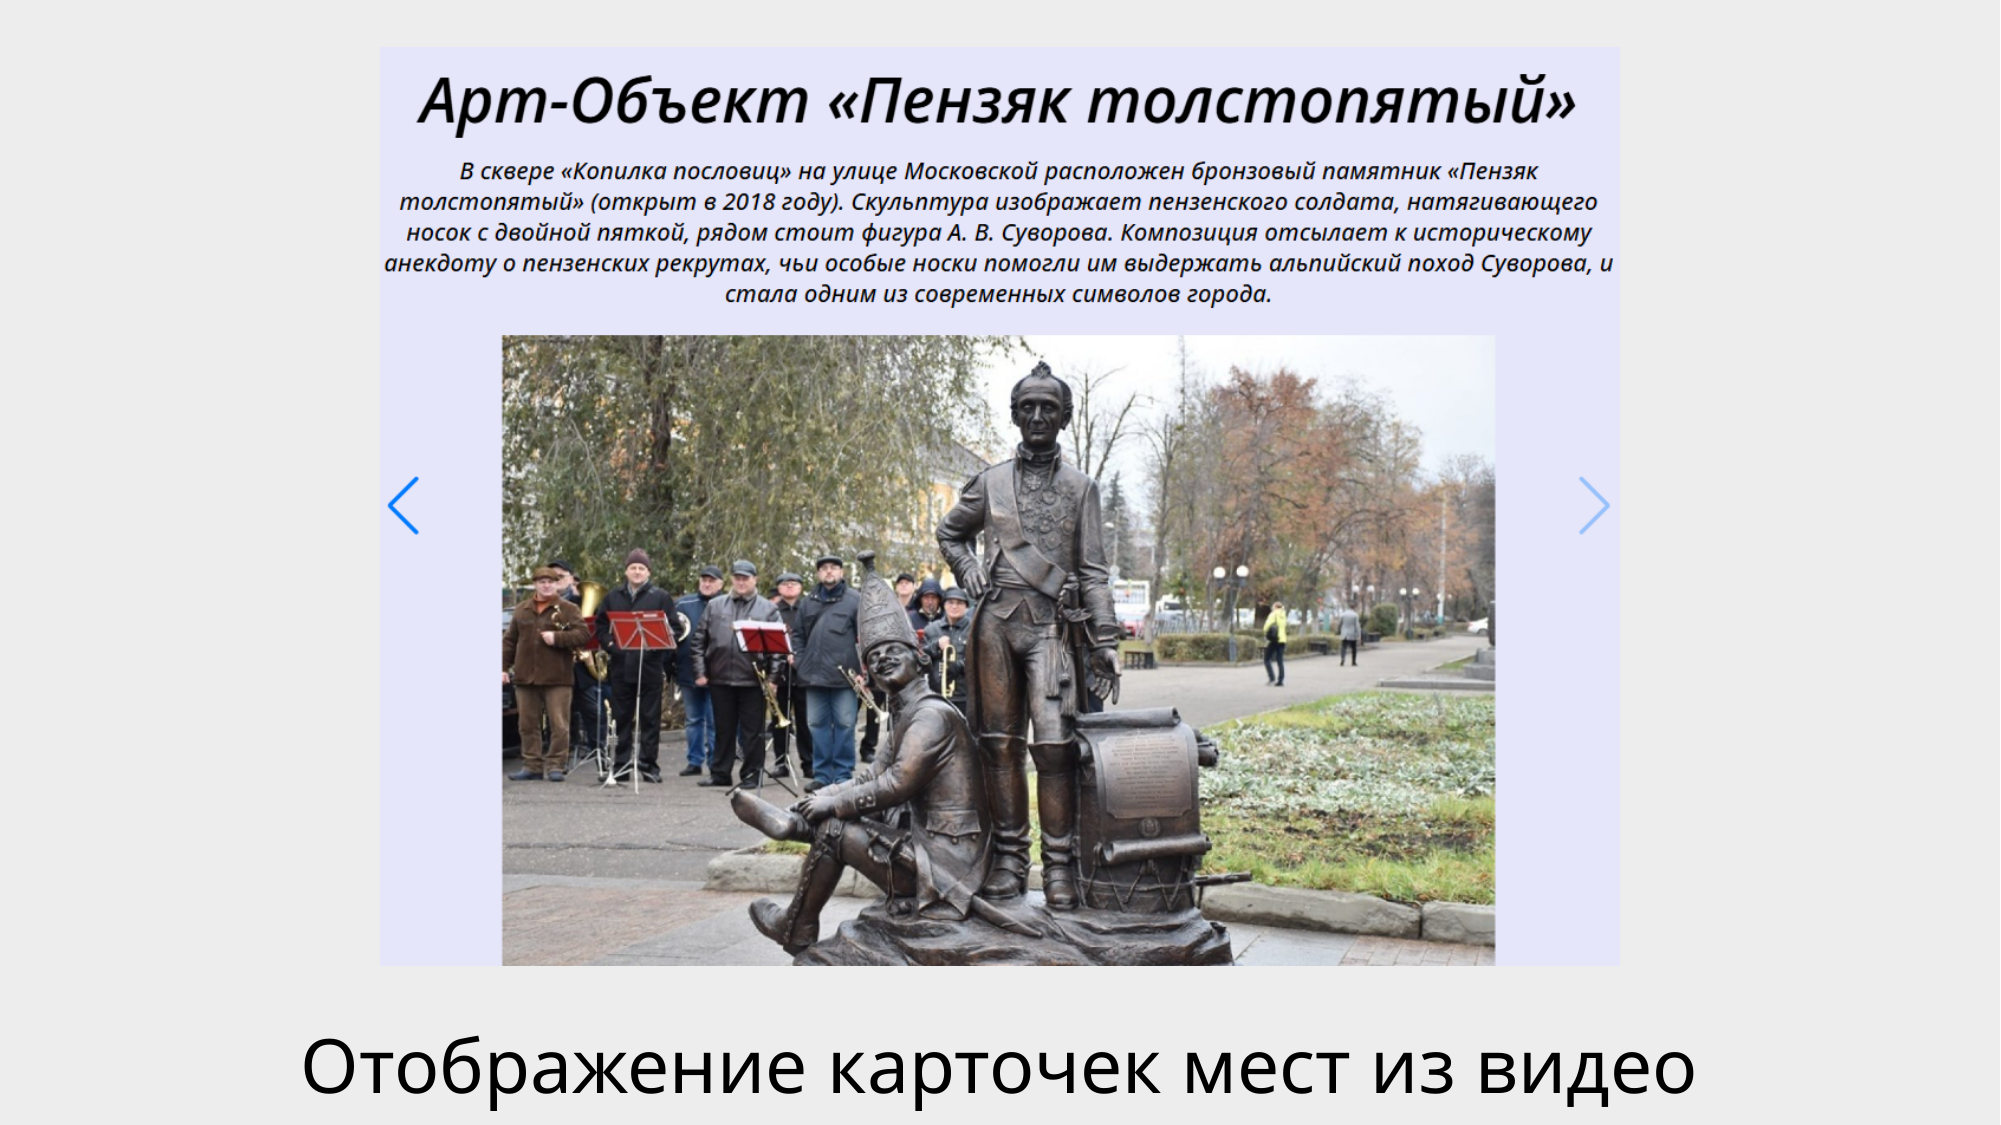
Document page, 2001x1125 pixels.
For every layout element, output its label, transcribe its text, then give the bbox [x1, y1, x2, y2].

picture [380, 47, 1620, 966]
title Отображение карточек мест из видео [0, 1013, 2000, 1125]
text_box [0, 0, 2000, 1013]
